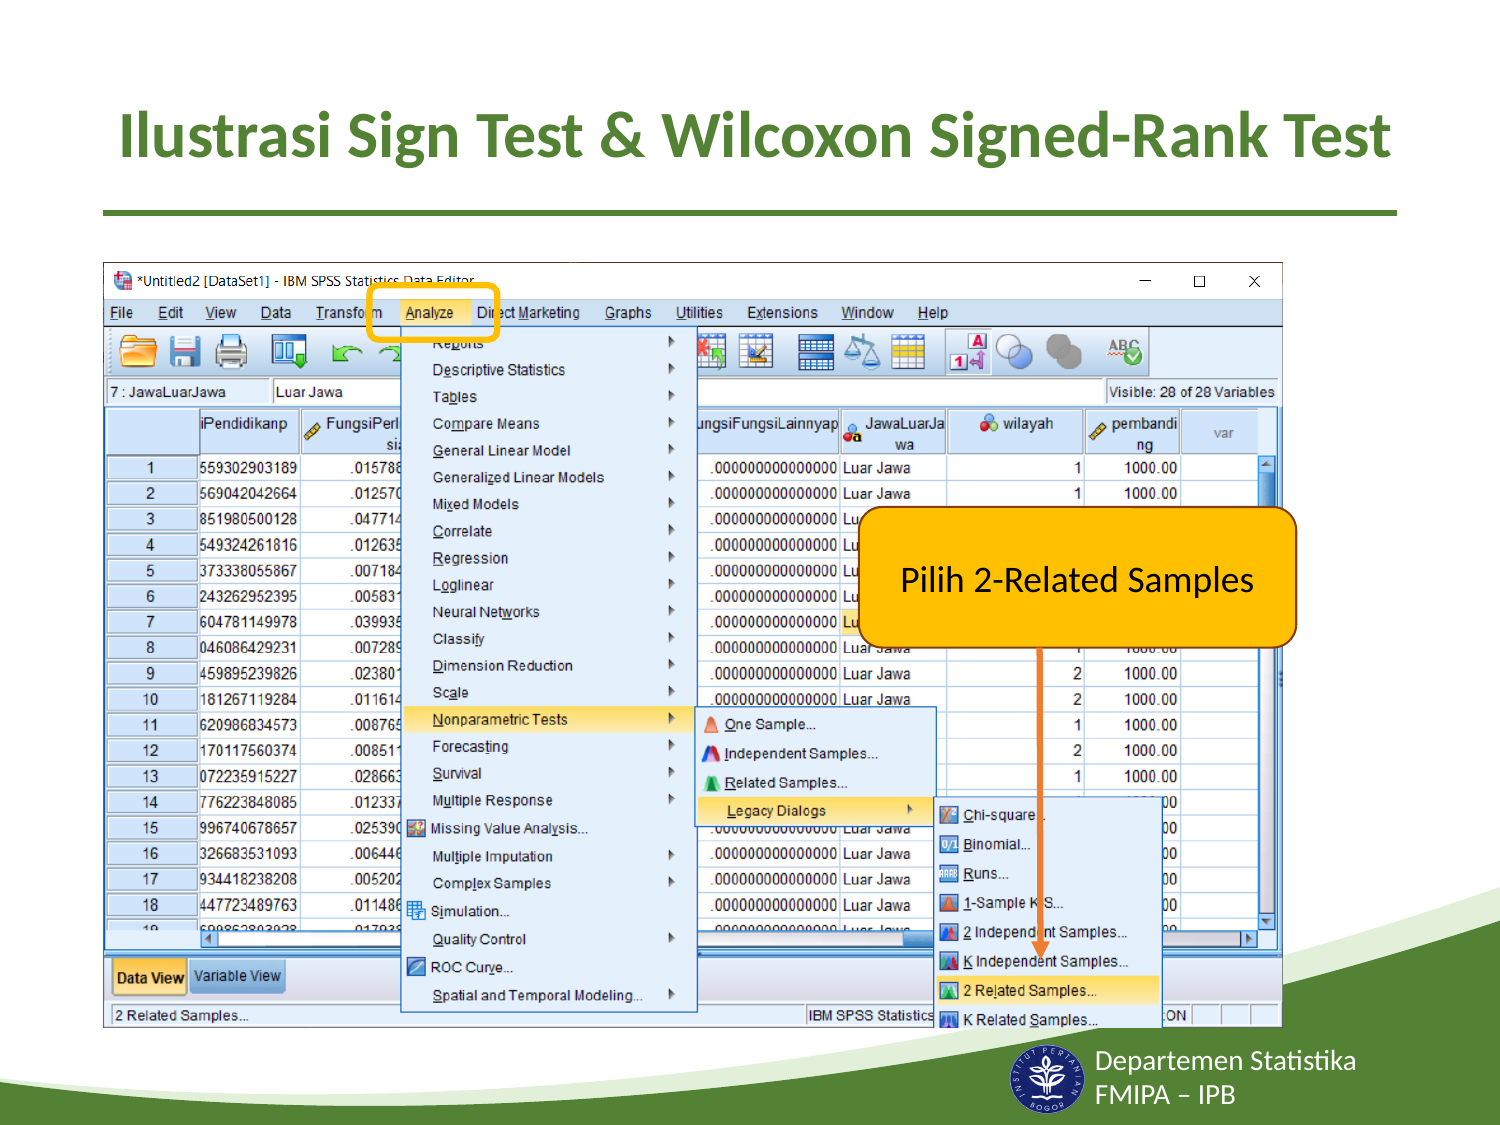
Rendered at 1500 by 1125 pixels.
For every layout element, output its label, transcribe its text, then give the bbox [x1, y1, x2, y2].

picture [103, 262, 1283, 1028]
title Ilustrasi Sign Test & Wilcoxon Signed-Rank Test [103, 59, 1444, 214]
picture [1009, 1044, 1085, 1114]
text_box Pilih 2-Related Samples [1283, 508, 1298, 647]
